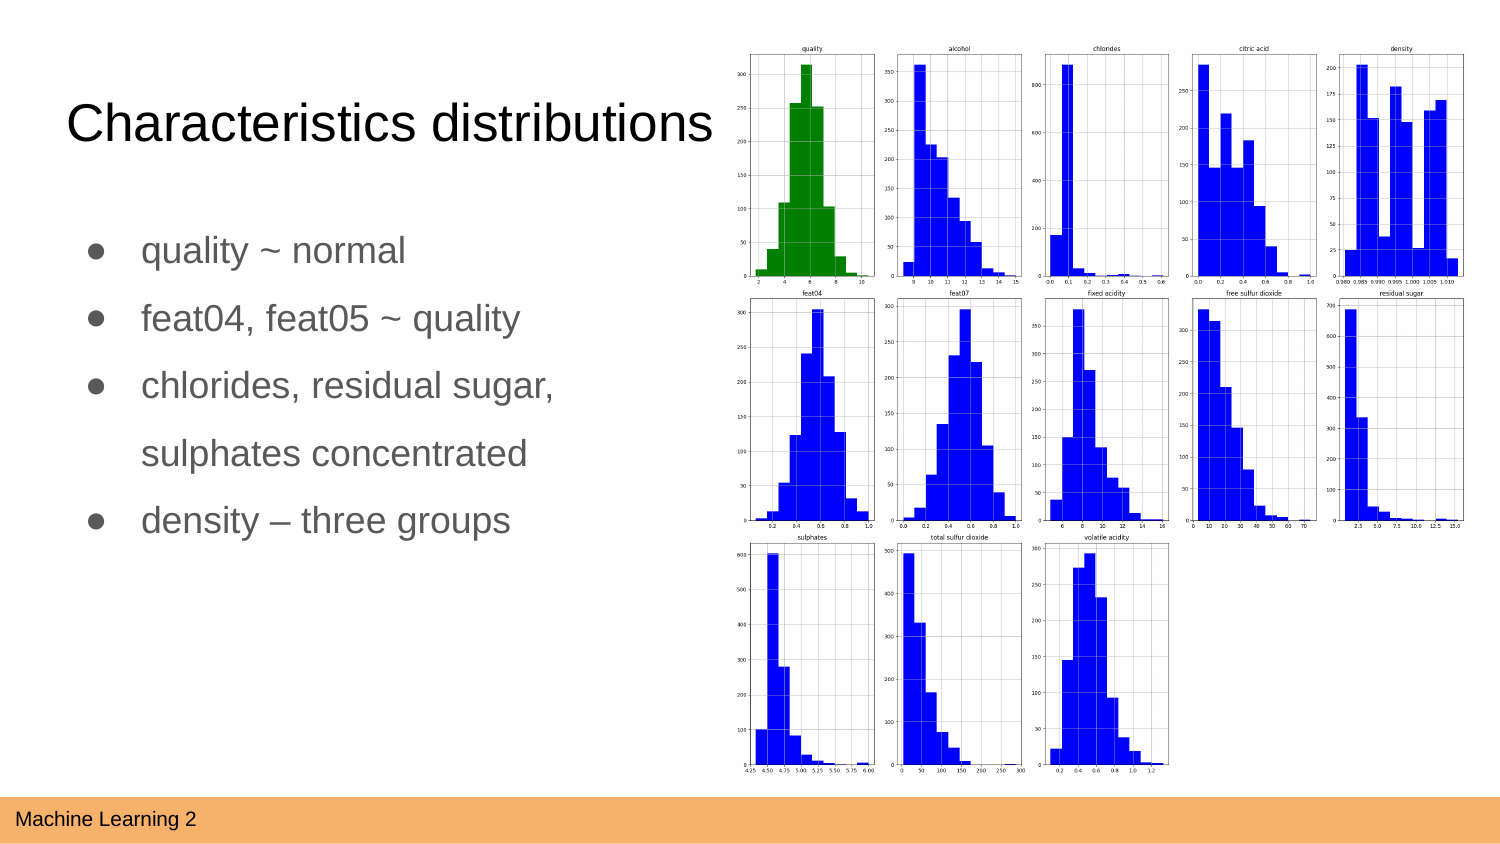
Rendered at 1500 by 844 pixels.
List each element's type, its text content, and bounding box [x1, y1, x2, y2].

list quality ~ normal feat04, feat05 ~ quality chlorides, residual sugar, sulphates concentrated density – three groups [51, 189, 719, 750]
title Characteristics distributions [51, 72, 727, 167]
picture [732, 42, 1468, 777]
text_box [0, 792, 1500, 844]
